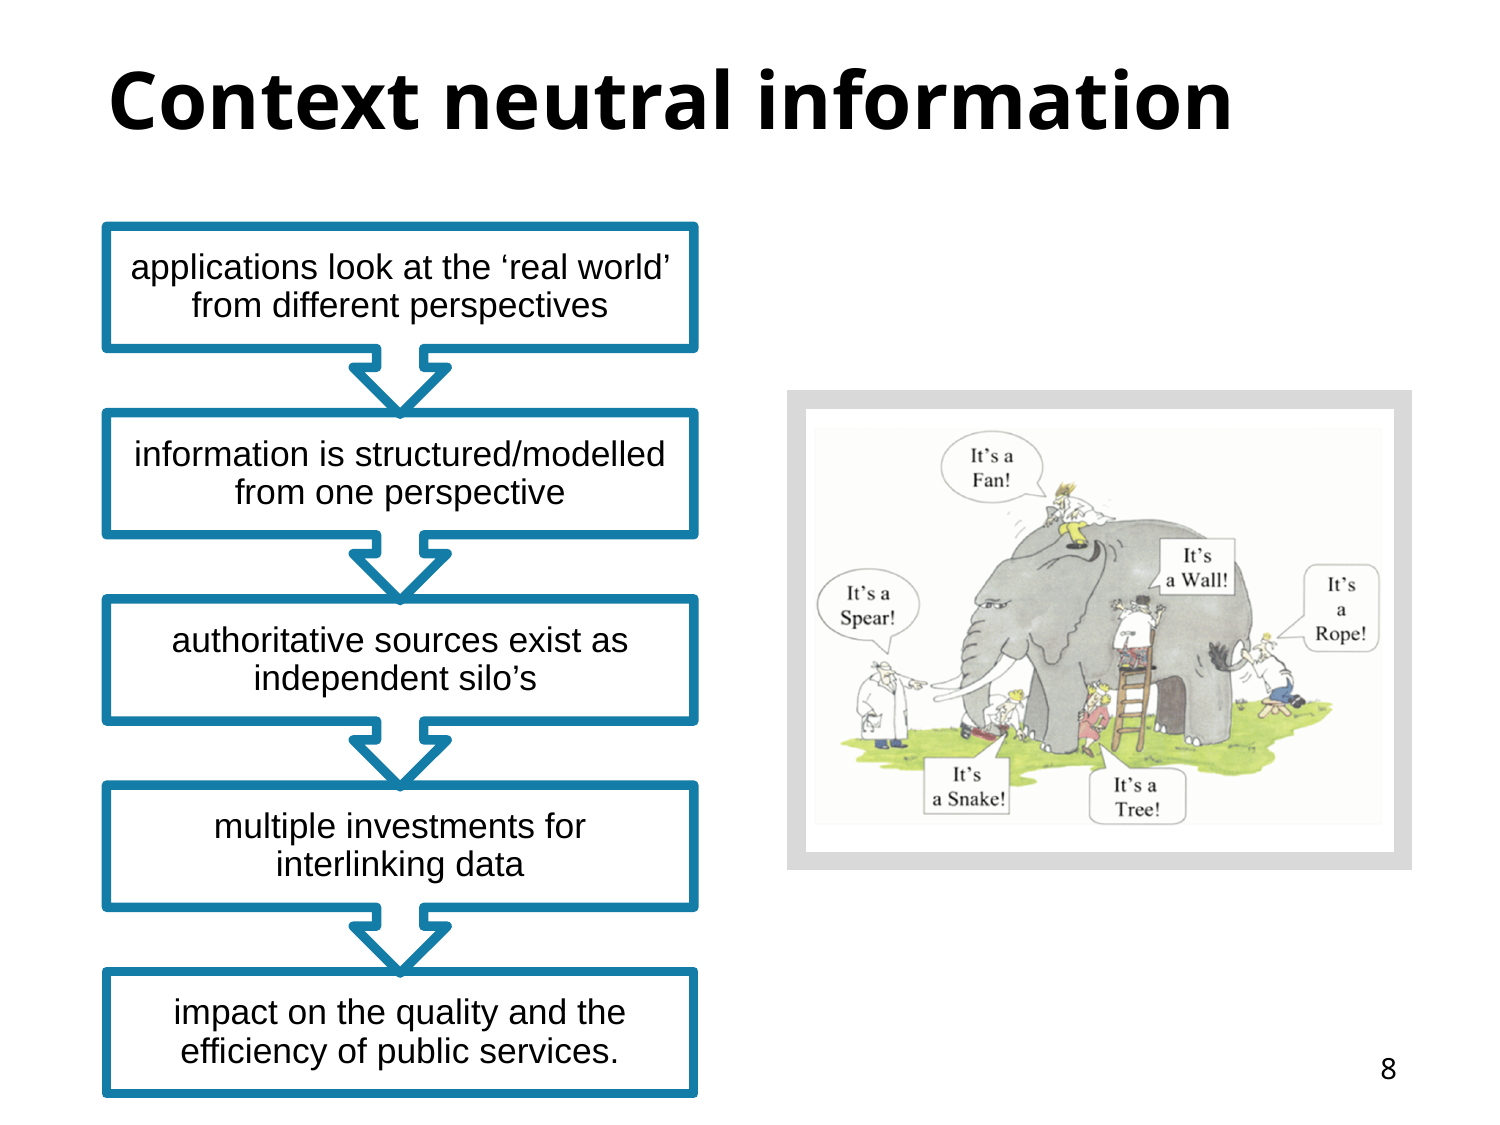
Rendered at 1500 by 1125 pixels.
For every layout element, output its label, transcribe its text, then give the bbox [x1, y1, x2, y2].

picture [805, 408, 1394, 852]
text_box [106, 225, 695, 1095]
title Context neutral information [99, 42, 1318, 227]
slide_number 8 [1351, 1042, 1426, 1105]
